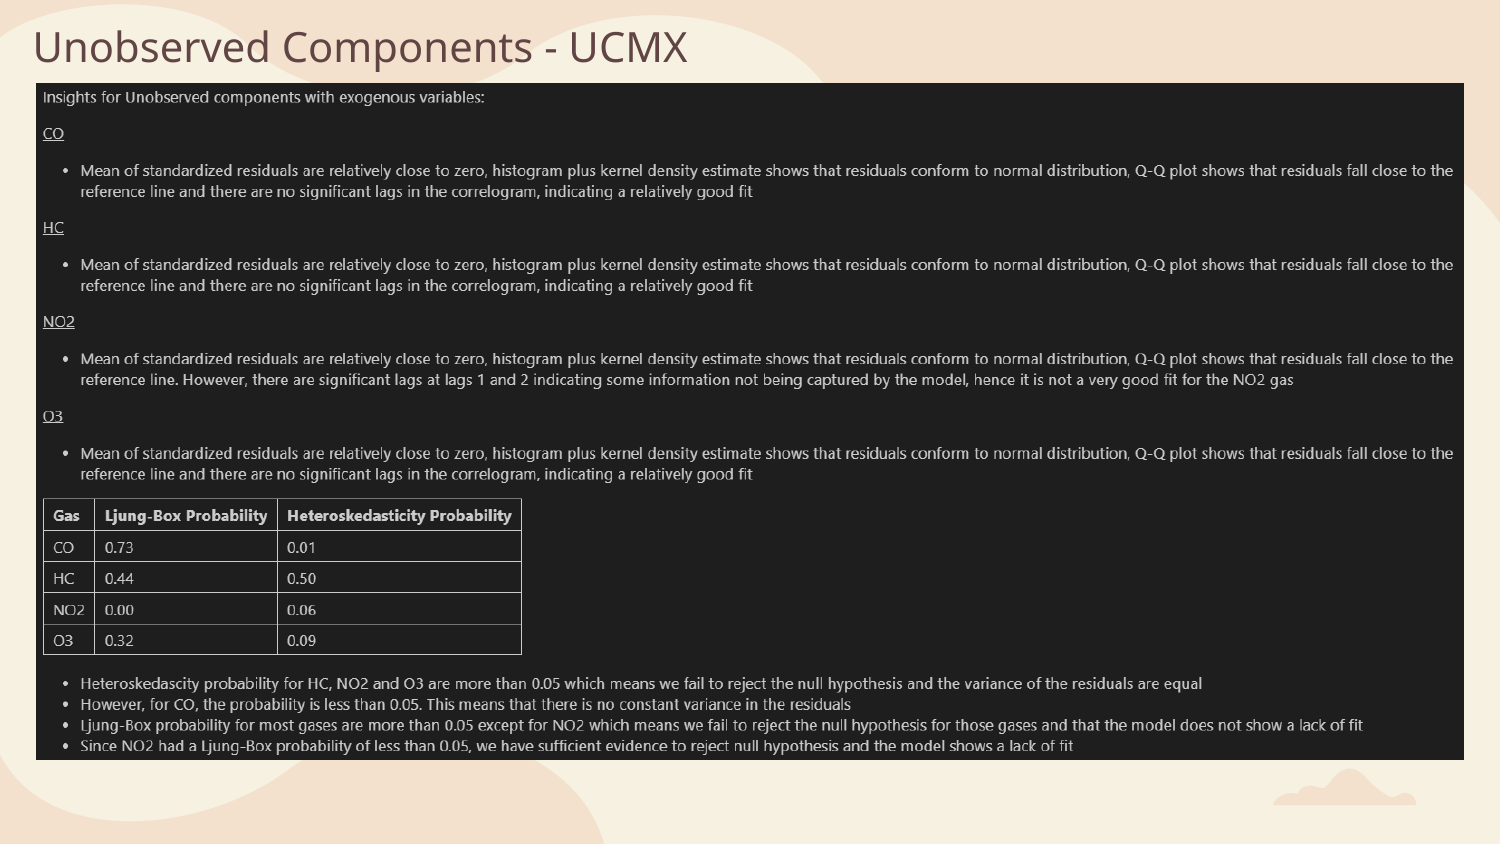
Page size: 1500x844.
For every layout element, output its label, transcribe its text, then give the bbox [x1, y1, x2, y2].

picture [36, 83, 1464, 761]
title Unobserved Components - UCMX [17, 5, 708, 77]
